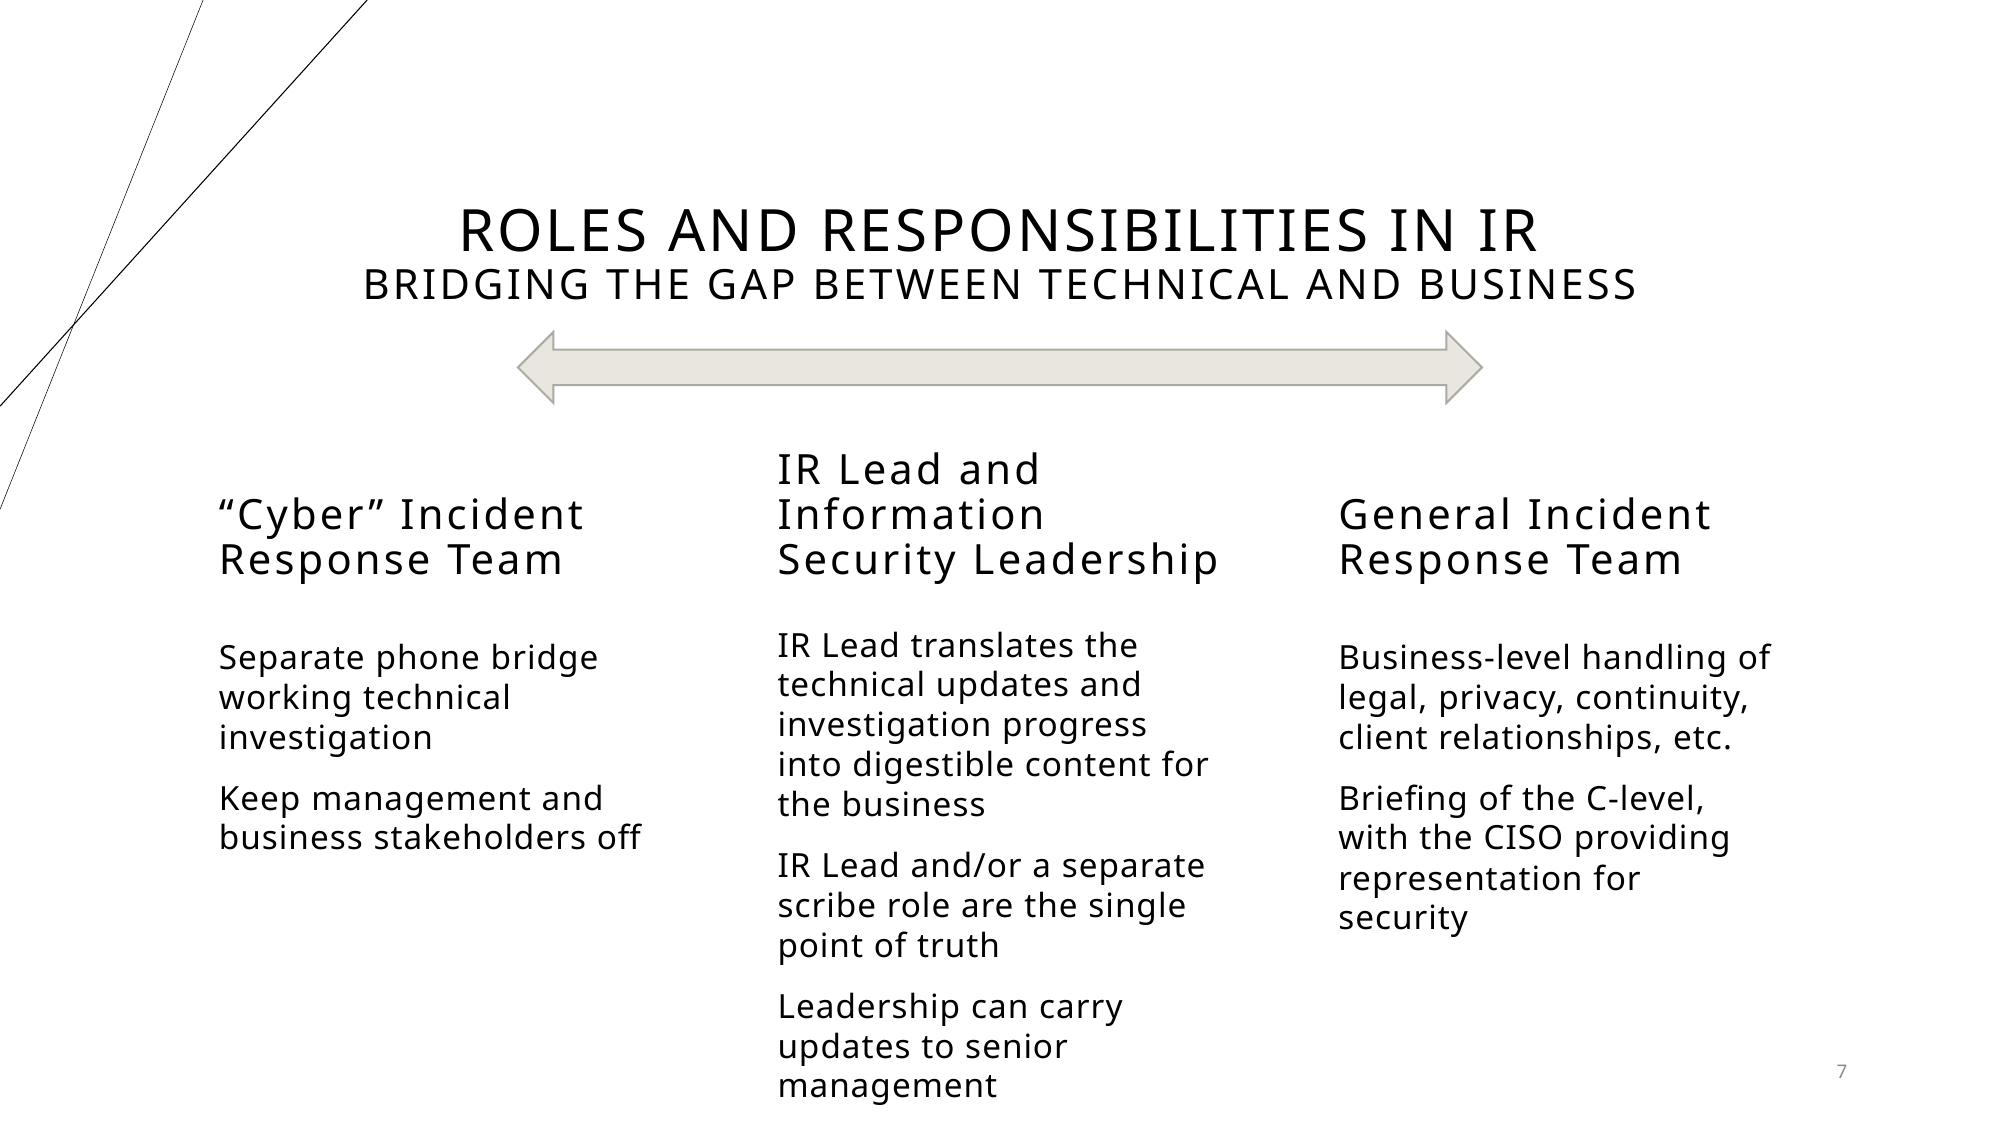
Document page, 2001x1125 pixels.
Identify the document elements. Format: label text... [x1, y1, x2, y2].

list “Cyber” Incident Response Team [203, 455, 677, 591]
list Business-level handling of legal, privacy, continuity, client relationships, etc. Briefing of the C-level, with the CISO providing representation for security [1323, 629, 1797, 957]
list IR Lead translates the technical updates and investigation progress into digestible content for the business IR Lead and/or a separate scribe role are the single point of truth Leadership can carry updates to senior management [762, 616, 1238, 1016]
list IR Lead and Information Security Leadership [762, 455, 1238, 591]
text_box [516, 329, 1484, 406]
title Roles and Responsibilities in IR bridging the gap between technical and business [309, 146, 1691, 364]
slide_number 7 [1412, 1042, 1863, 1103]
list General Incident Response Team [1323, 455, 1797, 591]
list Separate phone bridge working technical investigation Keep management and business stakeholders off [203, 629, 677, 957]
